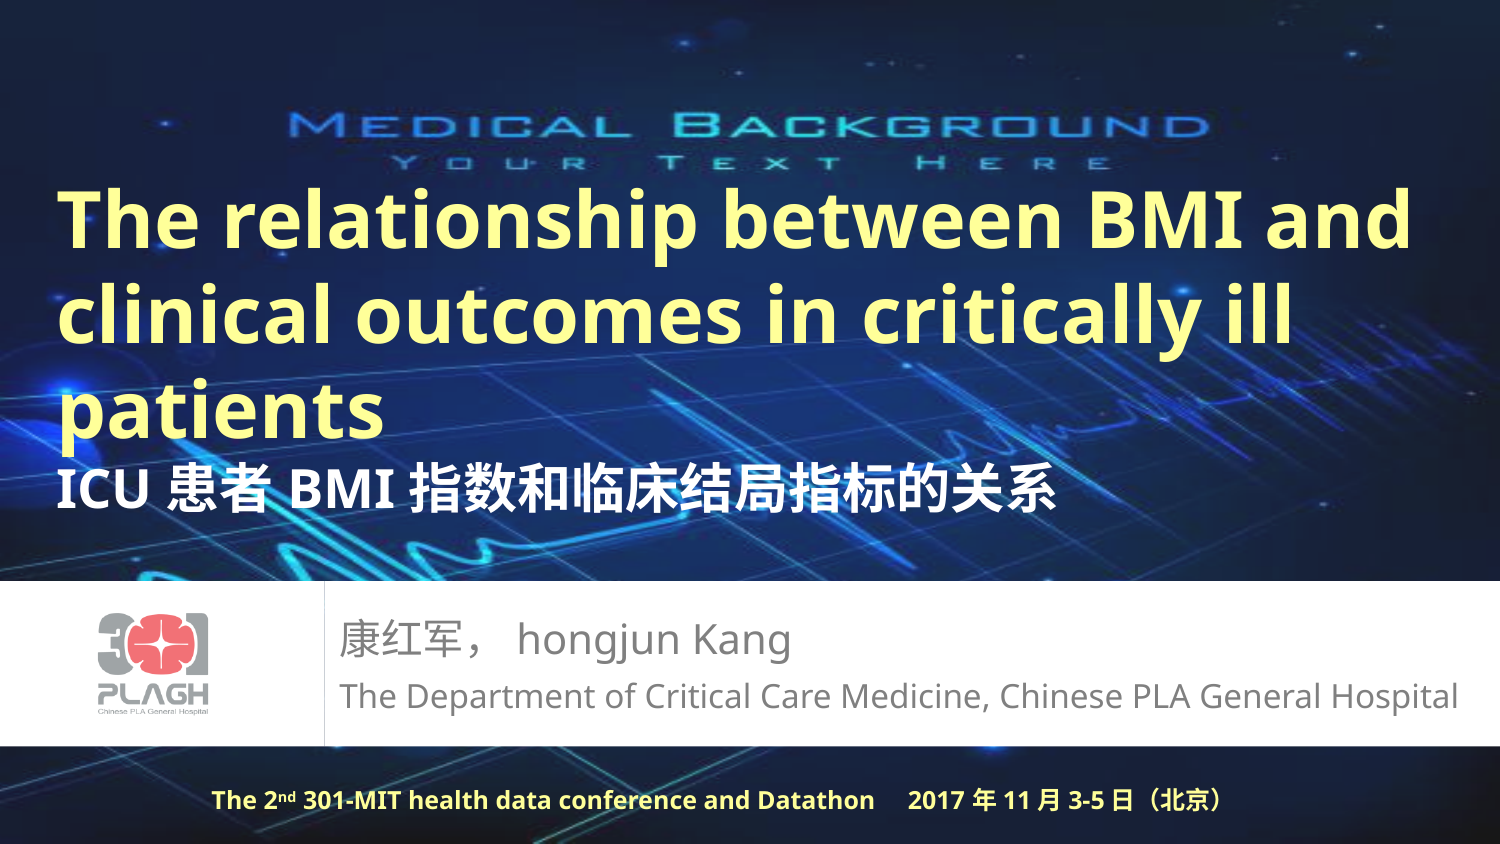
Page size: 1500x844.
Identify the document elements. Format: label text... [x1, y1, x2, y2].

text_box [0, 579, 327, 748]
text_box The 2nd 301-MIT health data conference and Datathon 2017年11月3-5日（北京） [193, 774, 1255, 825]
text_box 康红军，hongjun Kang The Department of Critical Care Medicine, Chinese PLA General Hospital [327, 579, 1500, 748]
text_box The relationship between BMI and clinical outcomes in critically ill patients ICU患者BMI指数和临床结局指标的关系 [41, 161, 1500, 379]
picture [41, 585, 265, 742]
